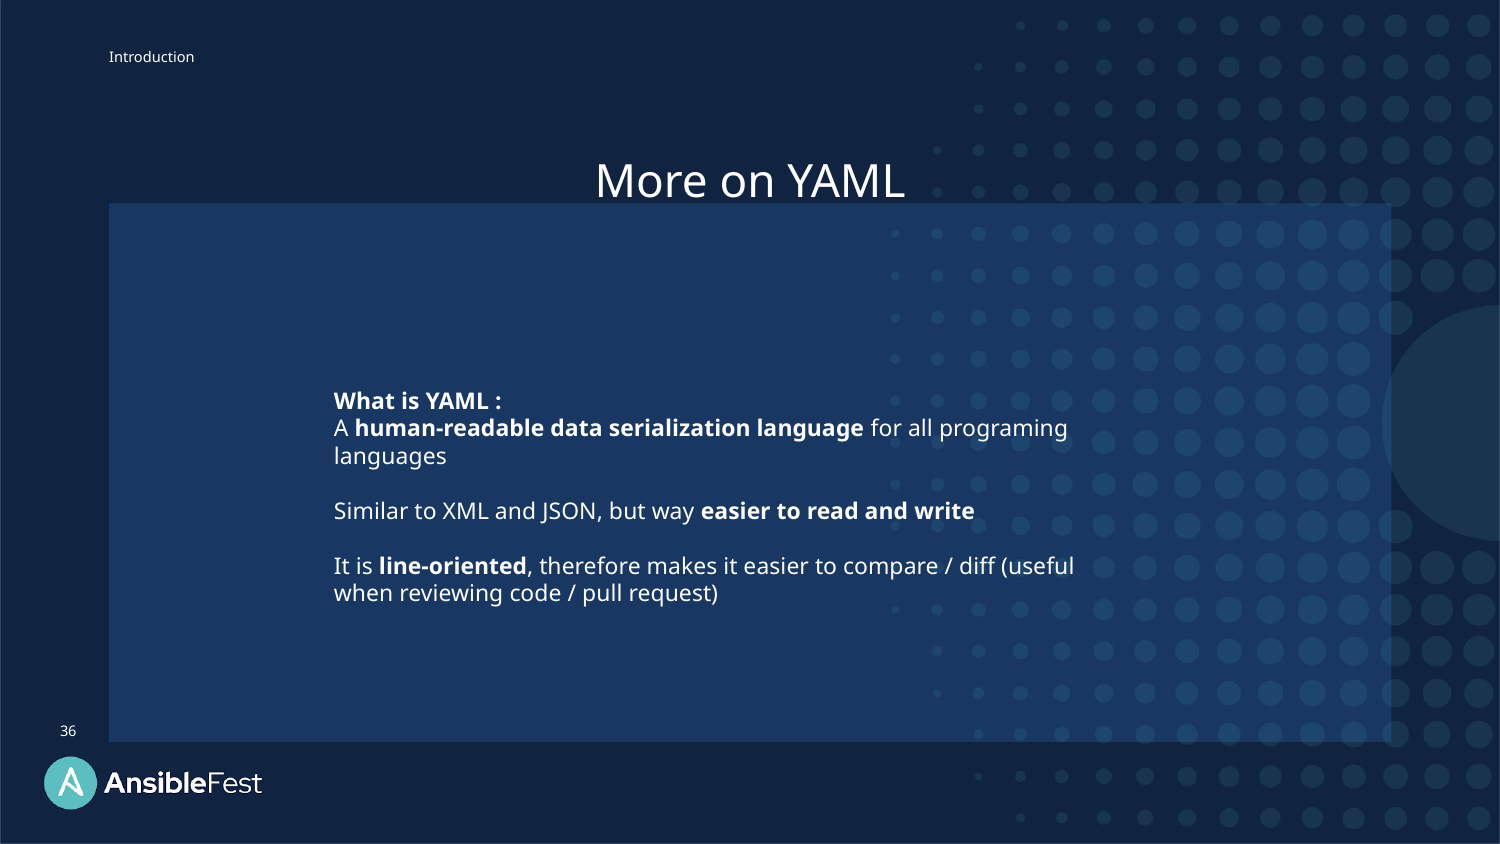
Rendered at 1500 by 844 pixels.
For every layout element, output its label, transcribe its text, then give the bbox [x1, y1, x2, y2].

text_box What is YAML : A human-readable data serialization language for all programing languages Similar to XML and JSON, but way easier to read and write It is line-oriented, therefore makes it easier to compare / diff (useful when reviewing code / pull request) [108, 204, 1392, 742]
picture [0, 0, 1500, 844]
text_box Introduction [55, 6, 689, 108]
text_box 36 [8, 718, 129, 742]
text_box More on YAML [108, 135, 1392, 204]
